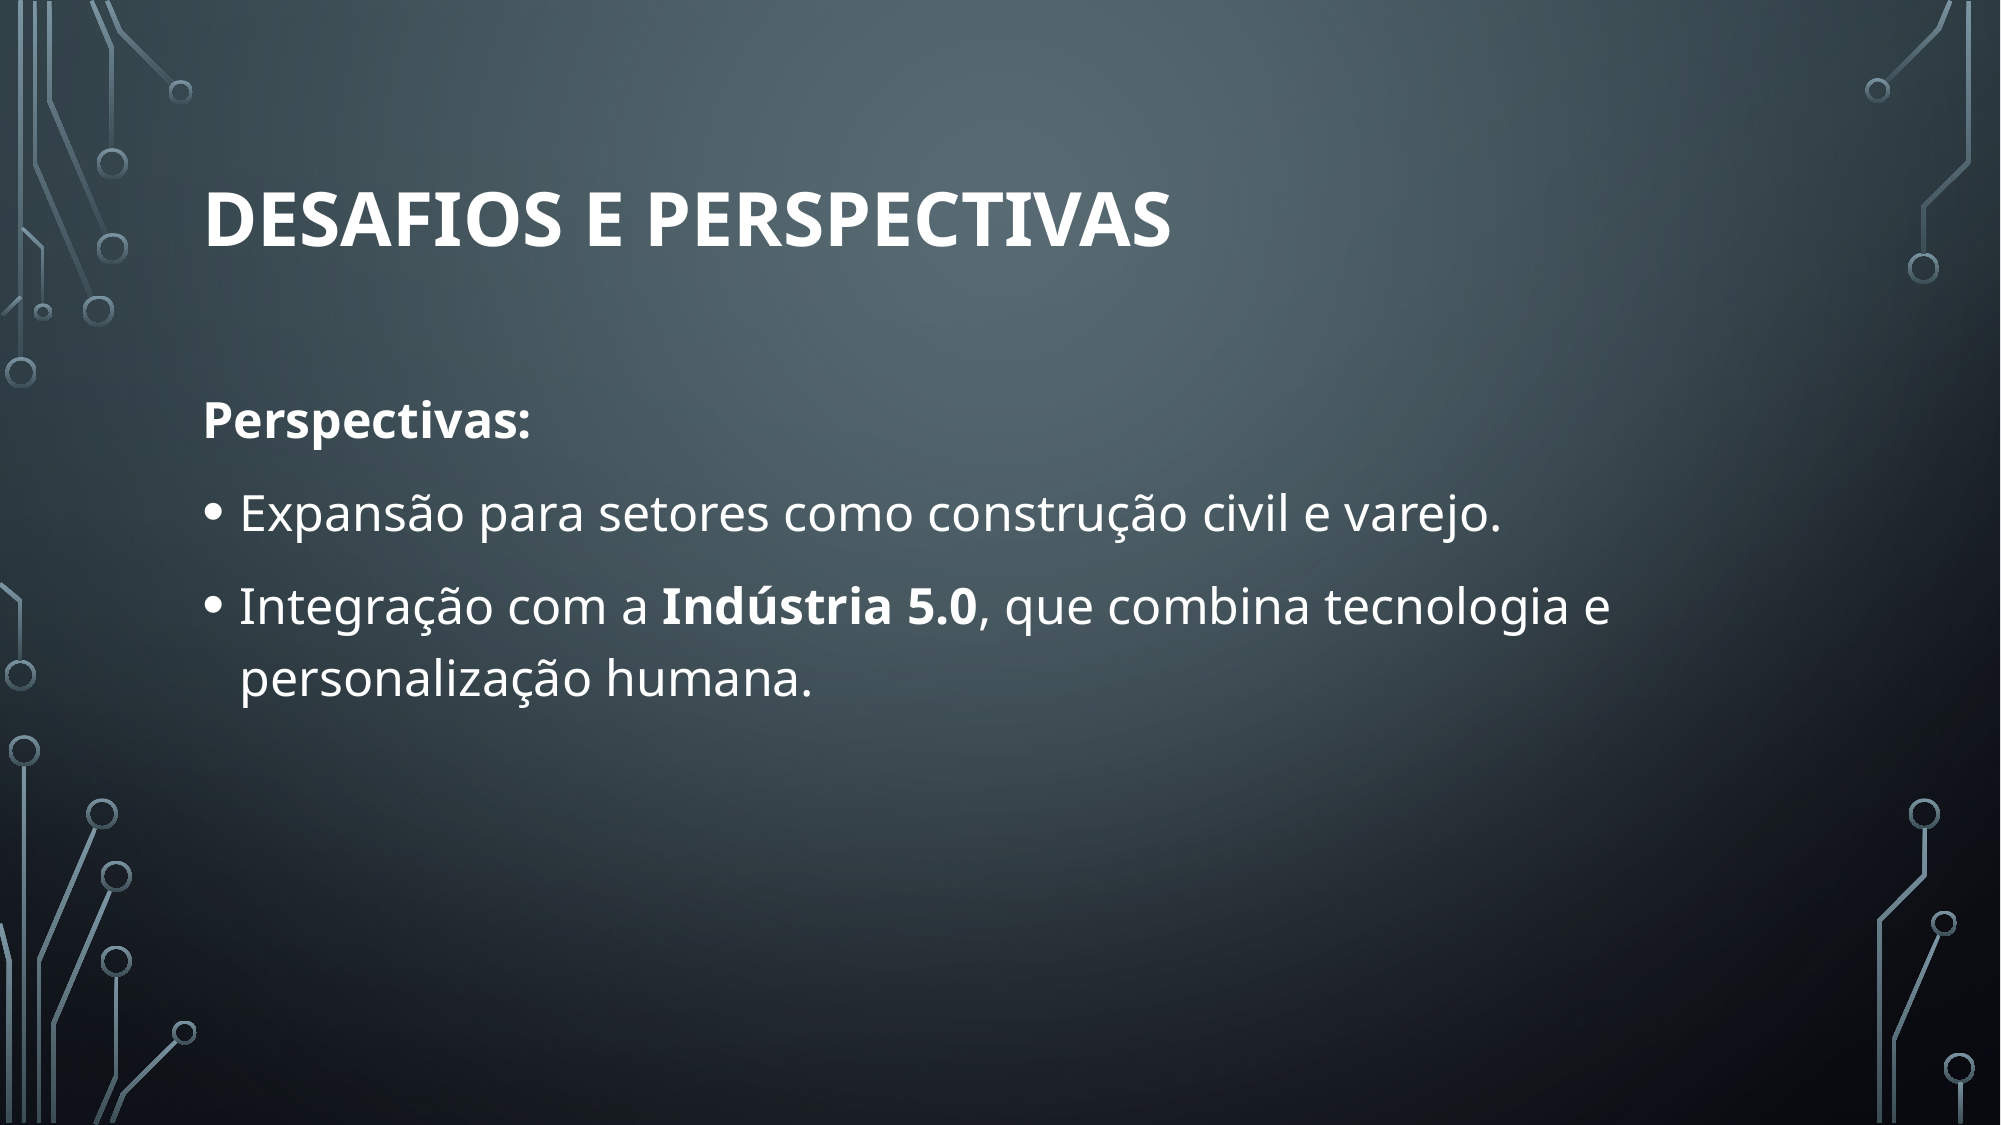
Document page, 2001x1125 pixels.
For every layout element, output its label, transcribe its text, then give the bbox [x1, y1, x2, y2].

list Perspectivas: Expansão para setores como construção civil e varejo. Integração com a Indústria 5.0, que combina tecnologia e personalização humana. [187, 369, 1813, 950]
title Desafios e Perspectivas [187, 101, 1813, 344]
